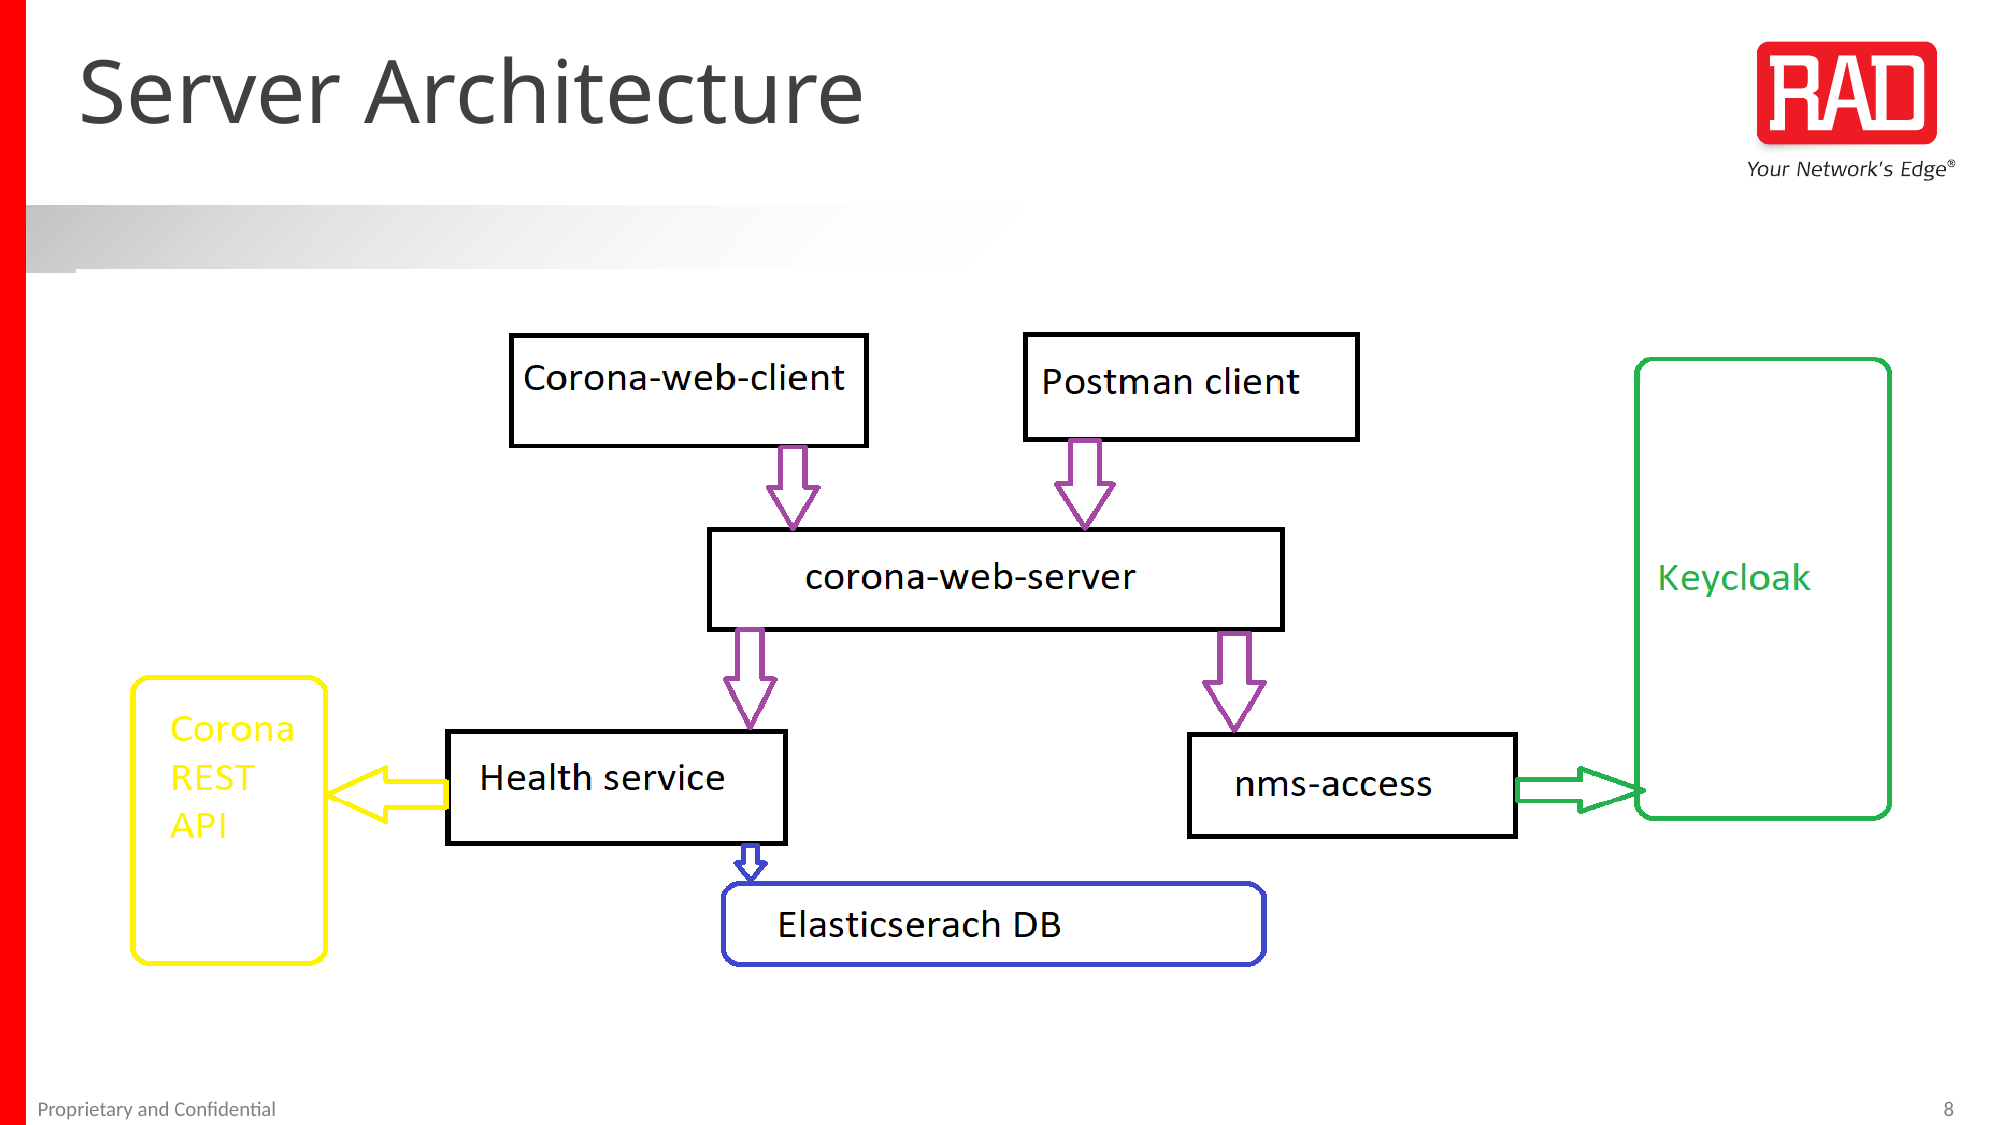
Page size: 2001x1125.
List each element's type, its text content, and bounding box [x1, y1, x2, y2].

picture [76, 269, 1924, 980]
title Server Architecture [79, 32, 1594, 162]
